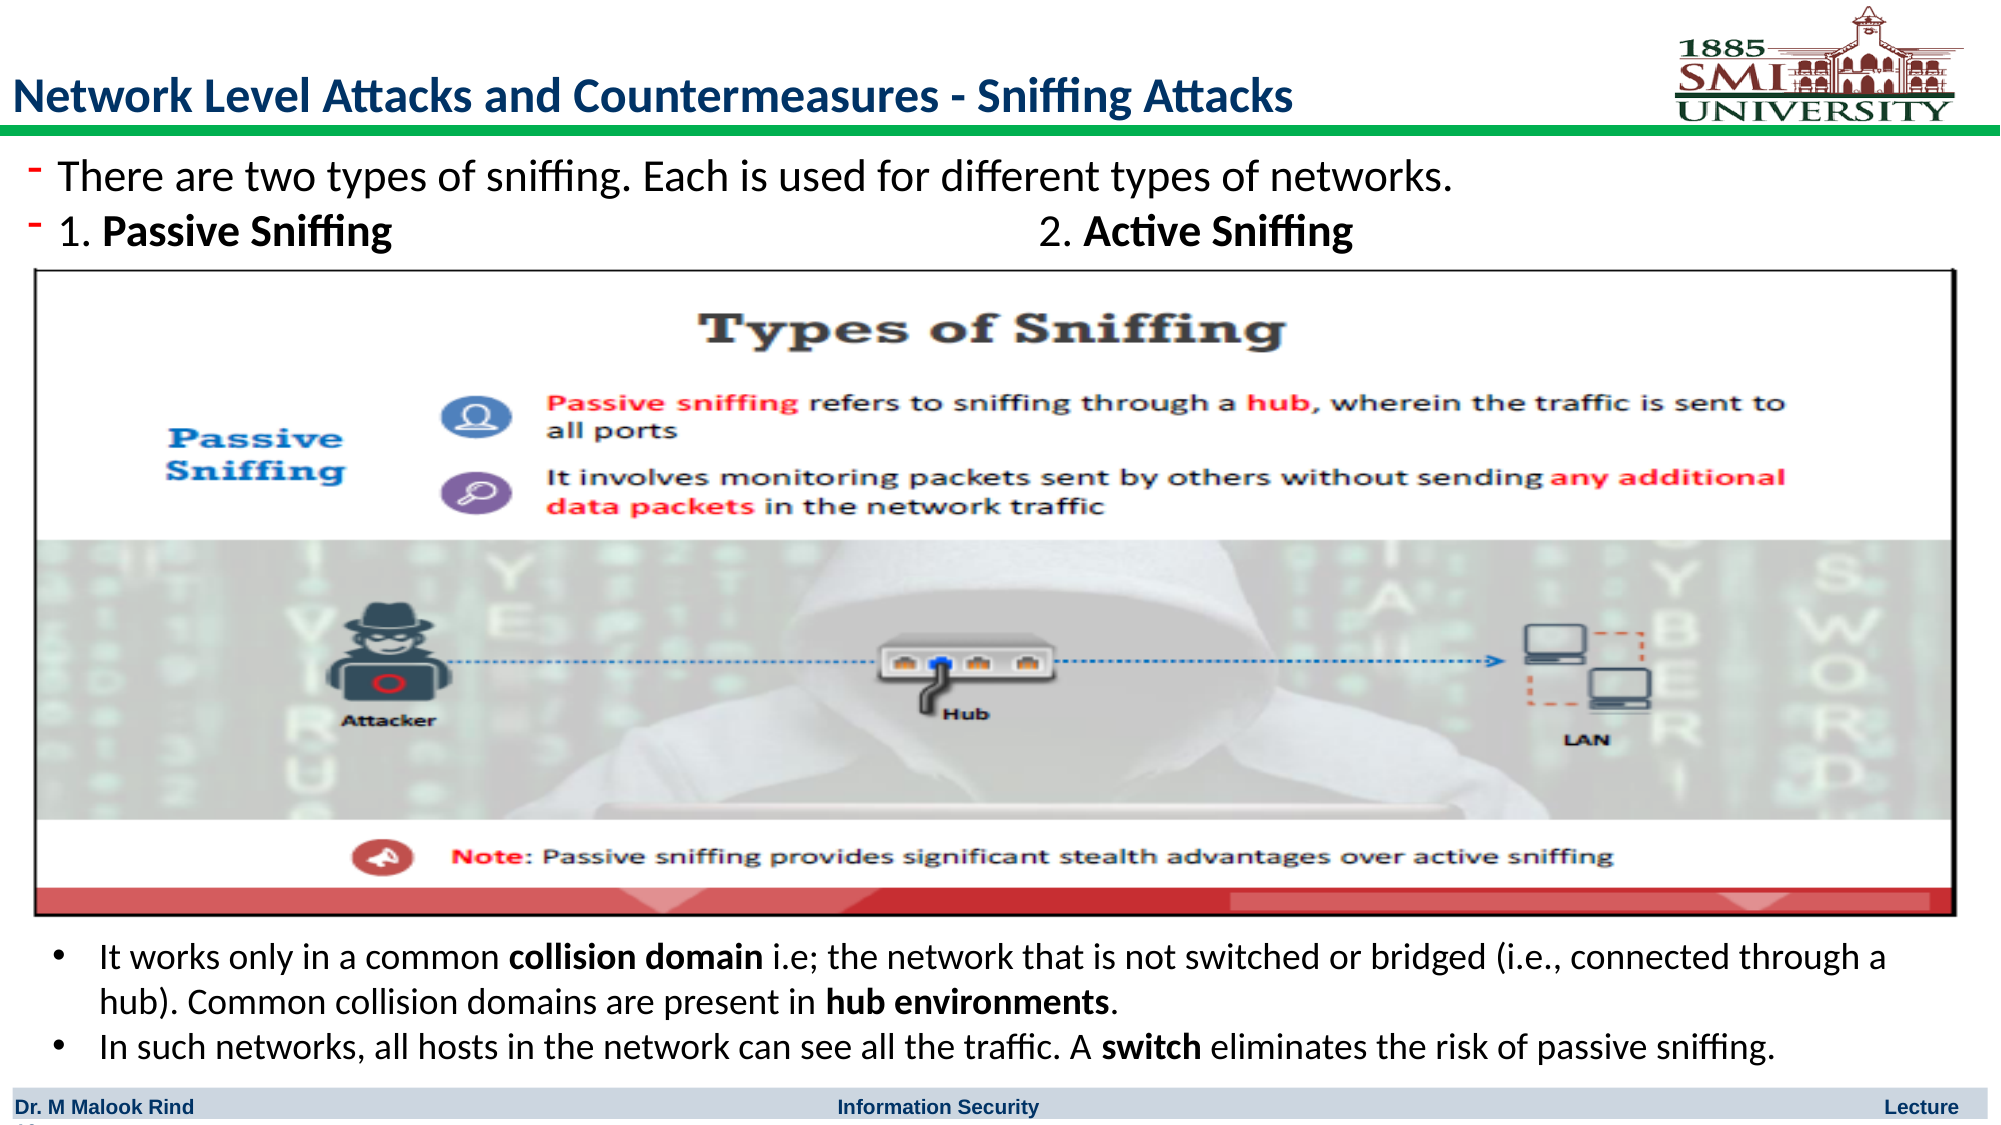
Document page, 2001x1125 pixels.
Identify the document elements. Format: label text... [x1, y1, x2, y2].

picture [1674, 6, 1995, 126]
title Network Level Attacks and Countermeasures - Sniffing Attacks [12, 62, 1660, 124]
text_box [0, 125, 2000, 136]
text_box Dr. M Malook Rind Information Security Lecture 10 [12, 1091, 1988, 1125]
text_box [12, 1087, 1988, 1091]
text_box It works only in a common collision domain i.e; the network that is not switched or bridged (i.e., connected through a hub). Common collision domains are present in hub environments. In such networks, all hosts in the network can see all the traffic. A switch eliminates the risk of passive sniffing. [37, 932, 1963, 1075]
text_box There are two types of sniffing. Each is used for different types of networks. 1. Passive Sniffing 2. Active Sniffing [12, 137, 1963, 263]
picture [24, 262, 1963, 922]
